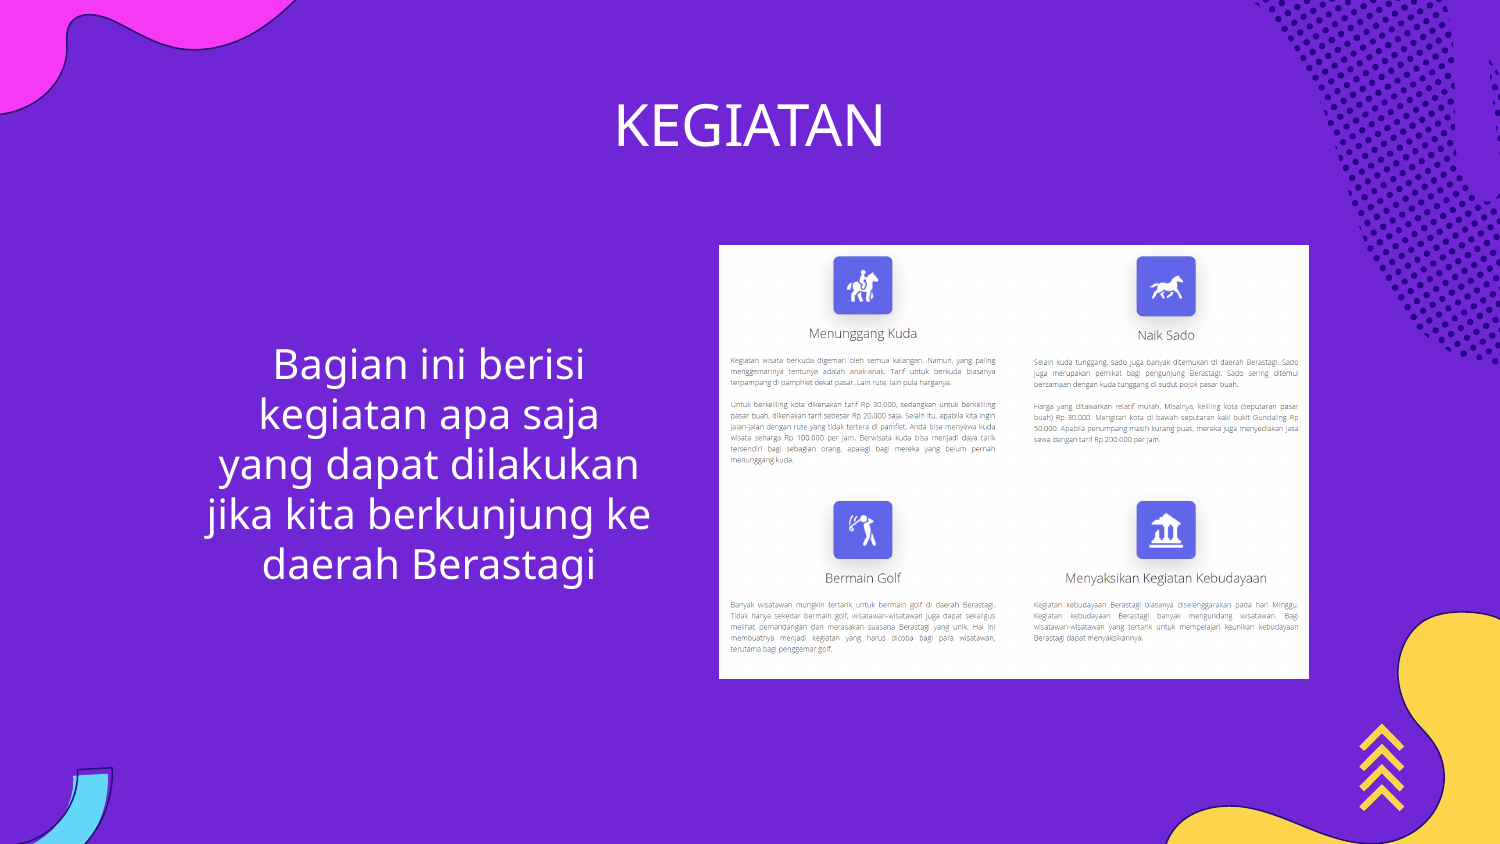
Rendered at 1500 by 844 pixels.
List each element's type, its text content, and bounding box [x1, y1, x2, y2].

title KEGIATAN [118, 72, 1382, 167]
subtitle Bagian ini berisi kegiatan apa saja yang dapat dilakukan jika kita berkunjung ke daerah Berastagi [191, 322, 668, 601]
picture [718, 244, 1310, 679]
